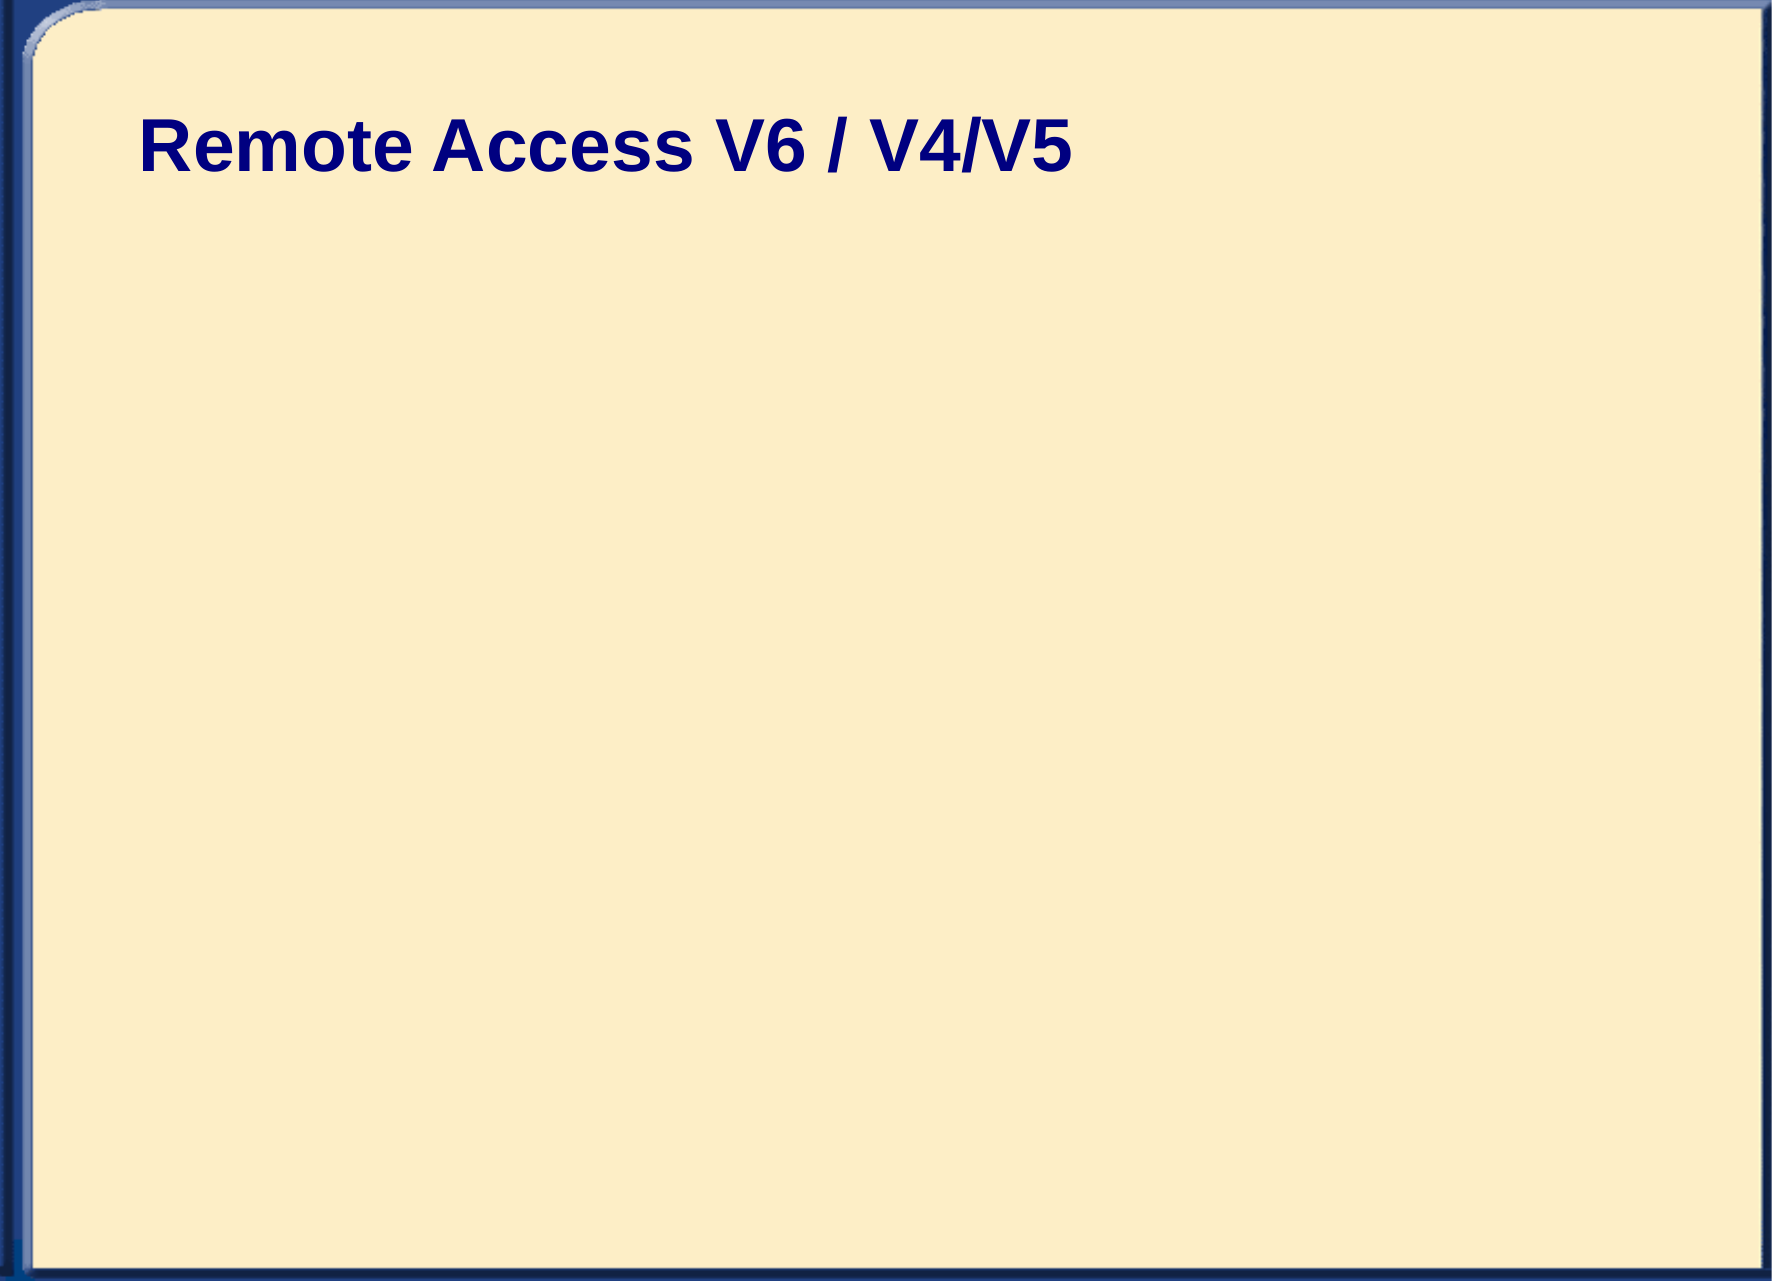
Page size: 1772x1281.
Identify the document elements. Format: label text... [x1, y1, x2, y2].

picture [0, 0, 1772, 1281]
title Remote Access V6 / V4/V5 [123, 136, 1519, 236]
